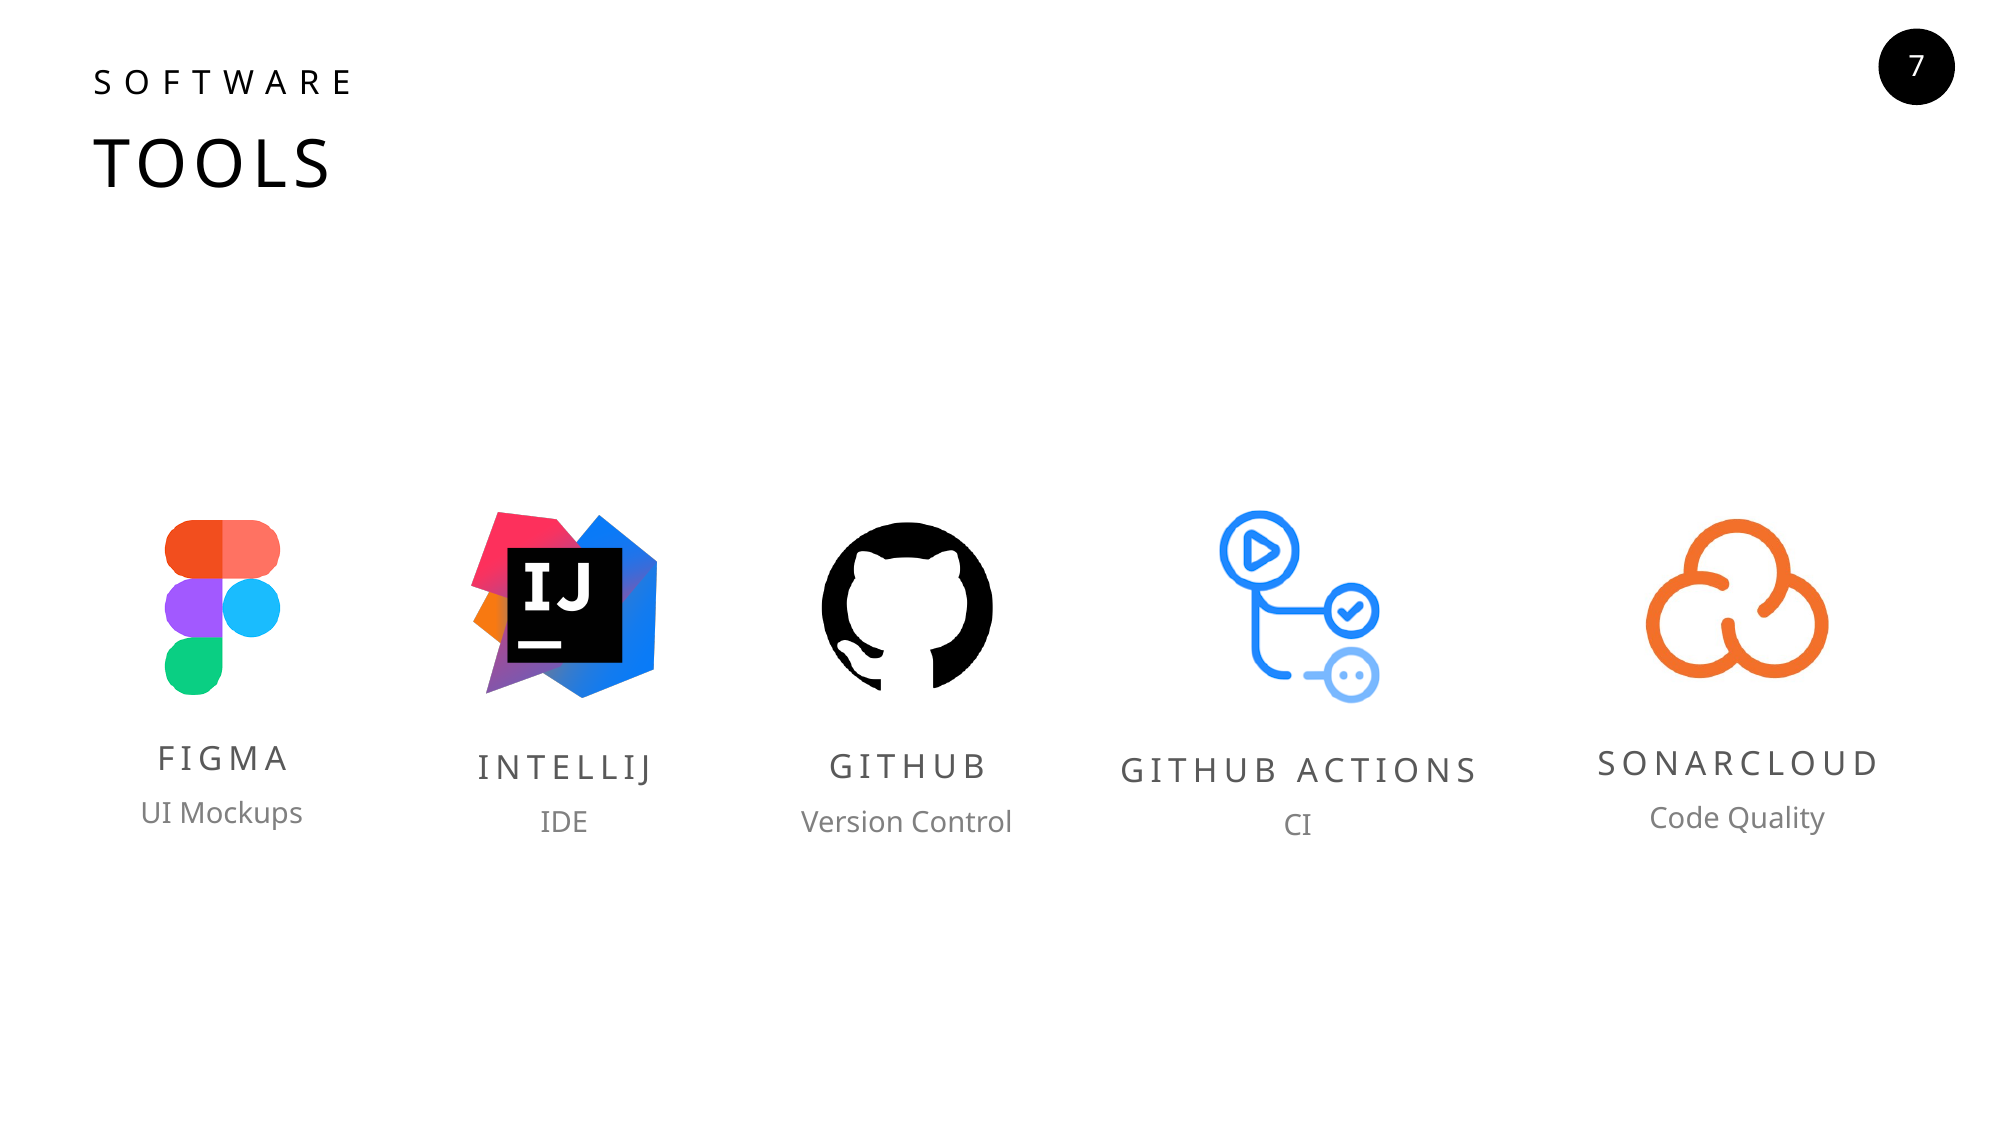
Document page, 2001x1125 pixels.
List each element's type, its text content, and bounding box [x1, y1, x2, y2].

list SOFTWARE [78, 58, 1686, 110]
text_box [1056, 509, 1540, 851]
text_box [1495, 516, 1980, 844]
list TOOLS [78, 122, 1676, 219]
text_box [370, 512, 758, 848]
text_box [28, 520, 415, 839]
slide_number 7 [1878, 42, 1956, 92]
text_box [713, 512, 1056, 847]
